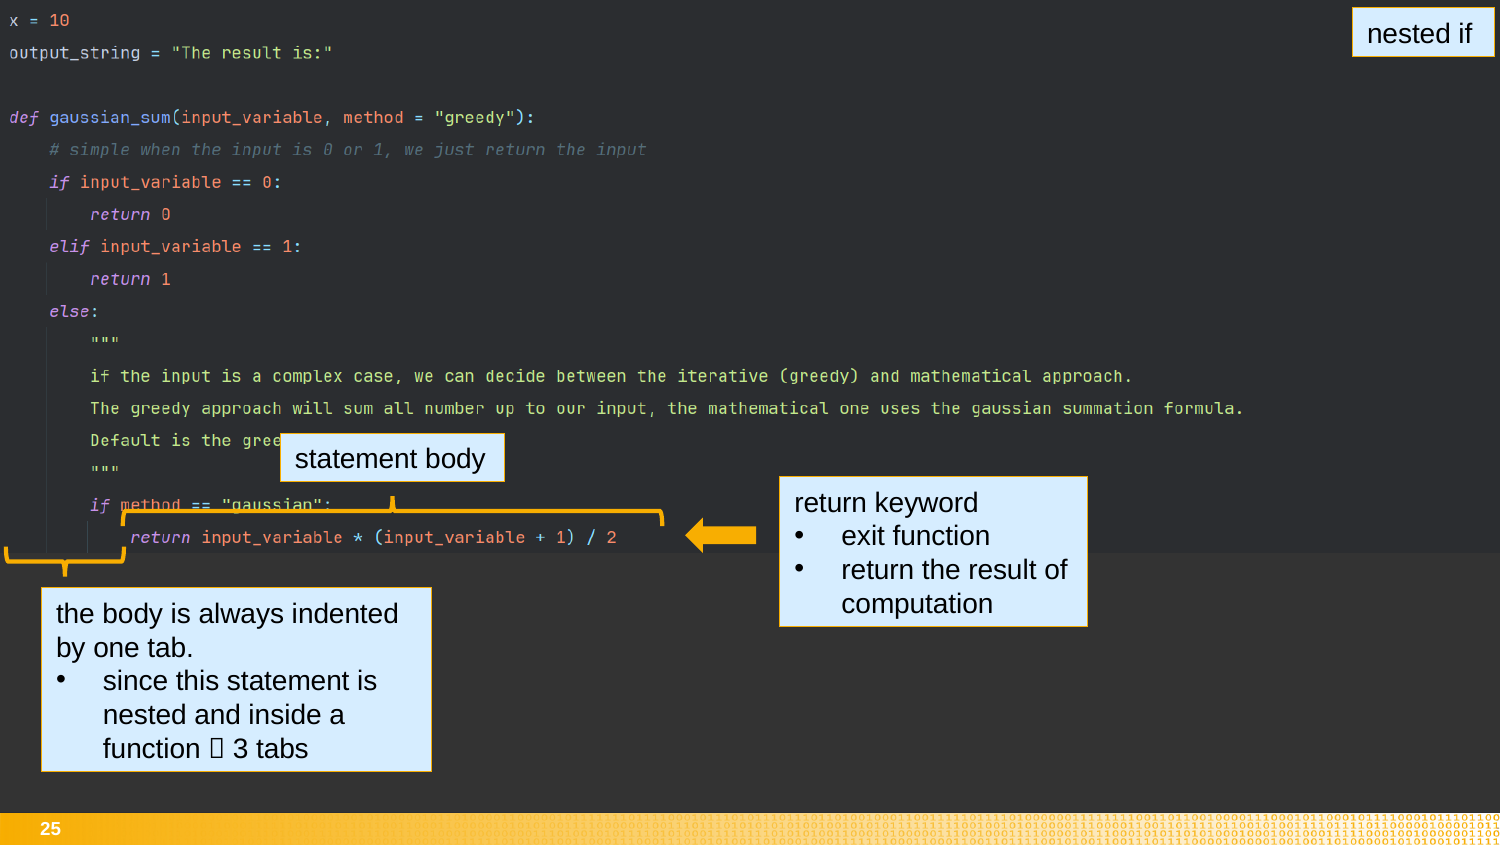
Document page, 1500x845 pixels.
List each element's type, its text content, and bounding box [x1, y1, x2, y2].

slide_number 25 [5, 816, 62, 841]
footer [103, 816, 1273, 841]
picture [0, 0, 1500, 845]
